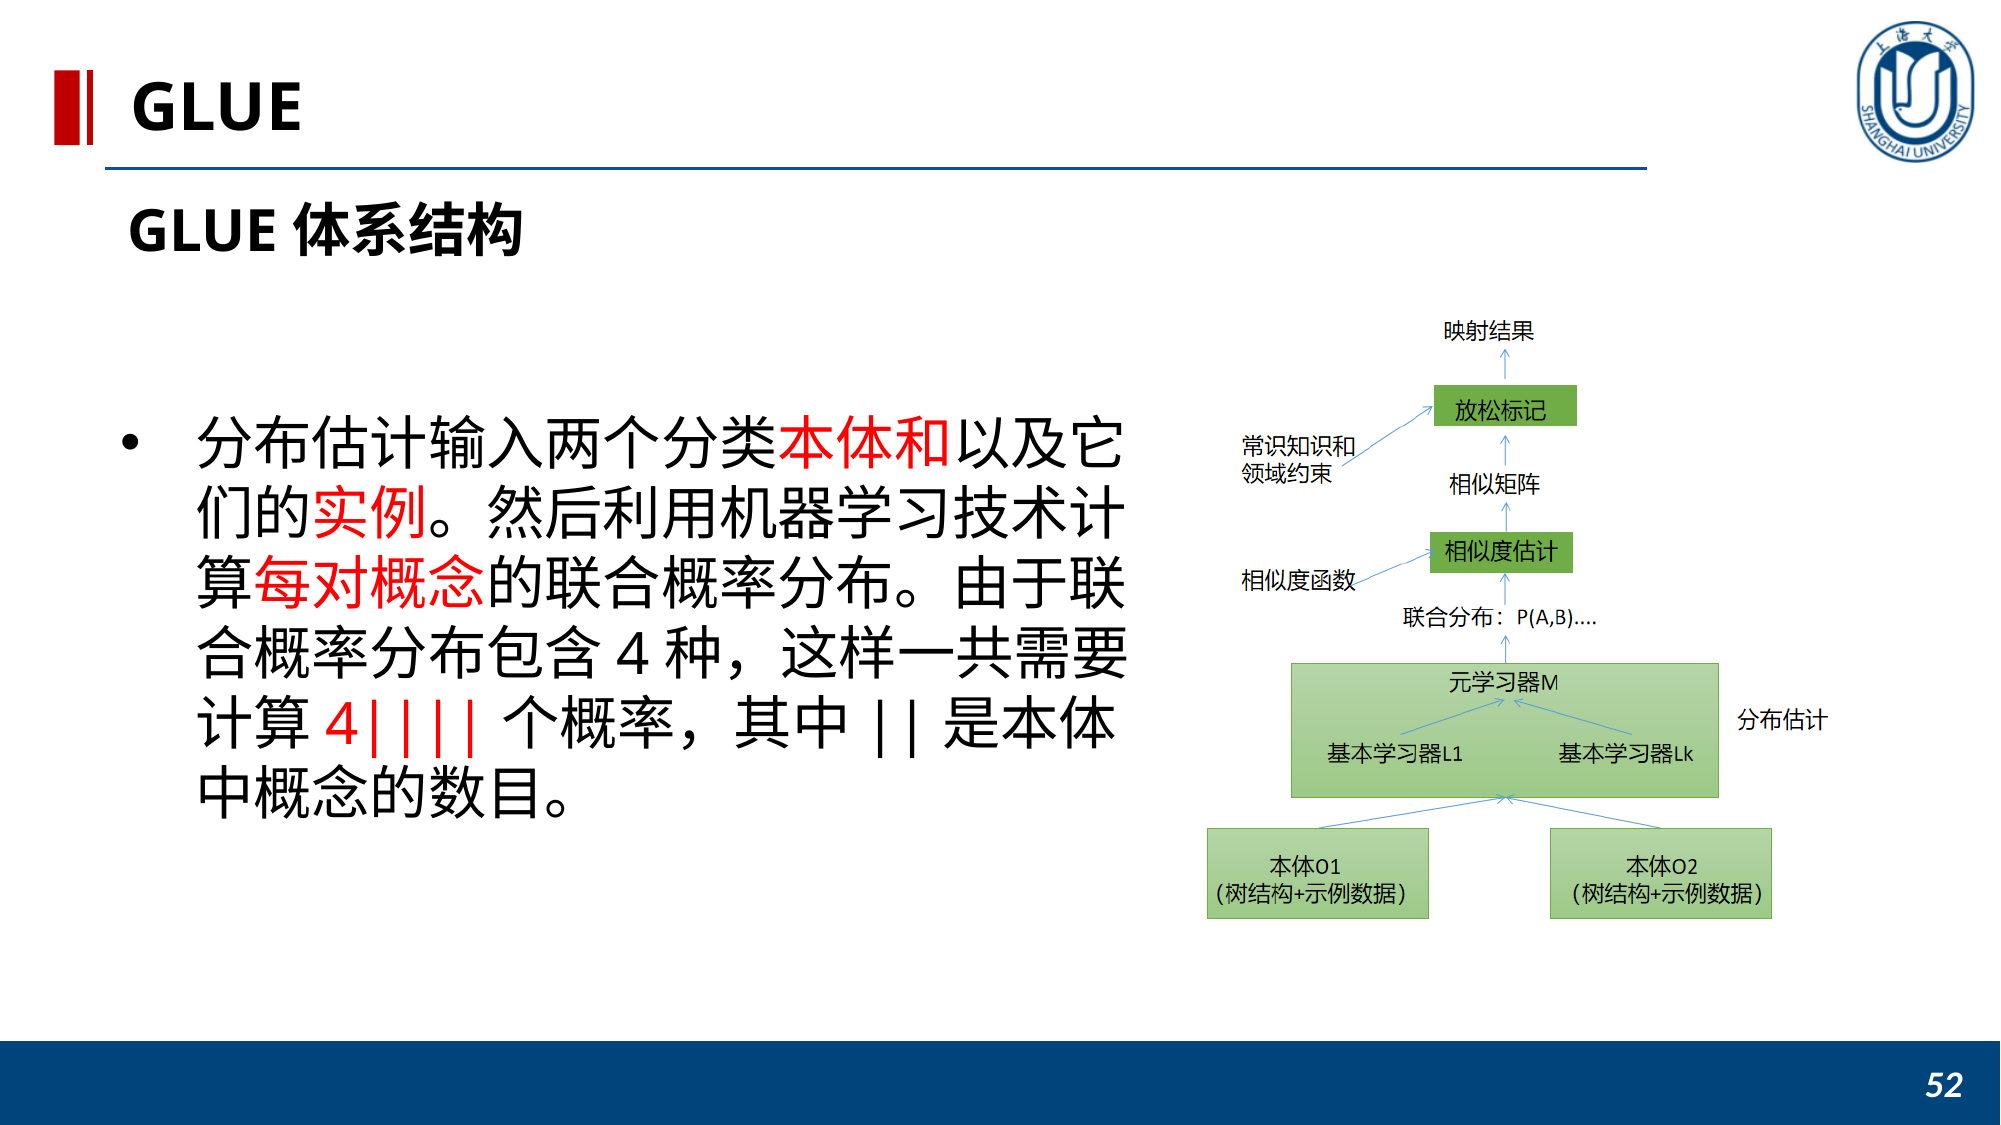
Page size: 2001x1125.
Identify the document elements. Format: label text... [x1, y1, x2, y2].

text_box GLUE体系结构 [112, 185, 551, 271]
picture [1855, 21, 1978, 163]
picture [1182, 290, 1837, 929]
text_box GLUE [115, 56, 677, 152]
slide_number 52 [1762, 1052, 1978, 1113]
